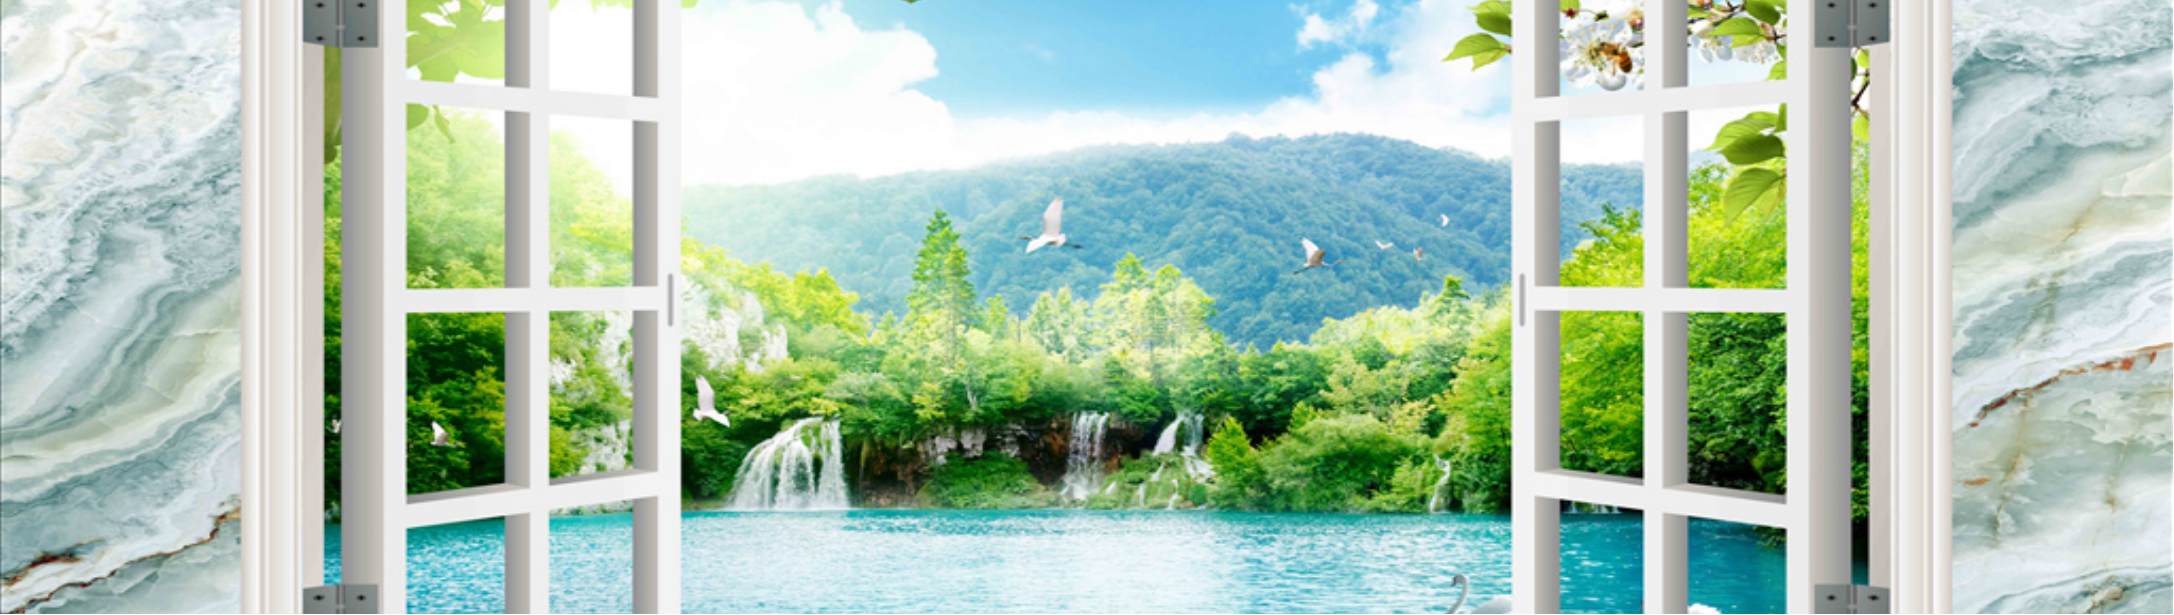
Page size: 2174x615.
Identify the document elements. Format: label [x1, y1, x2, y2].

list [0, 0, 2174, 614]
